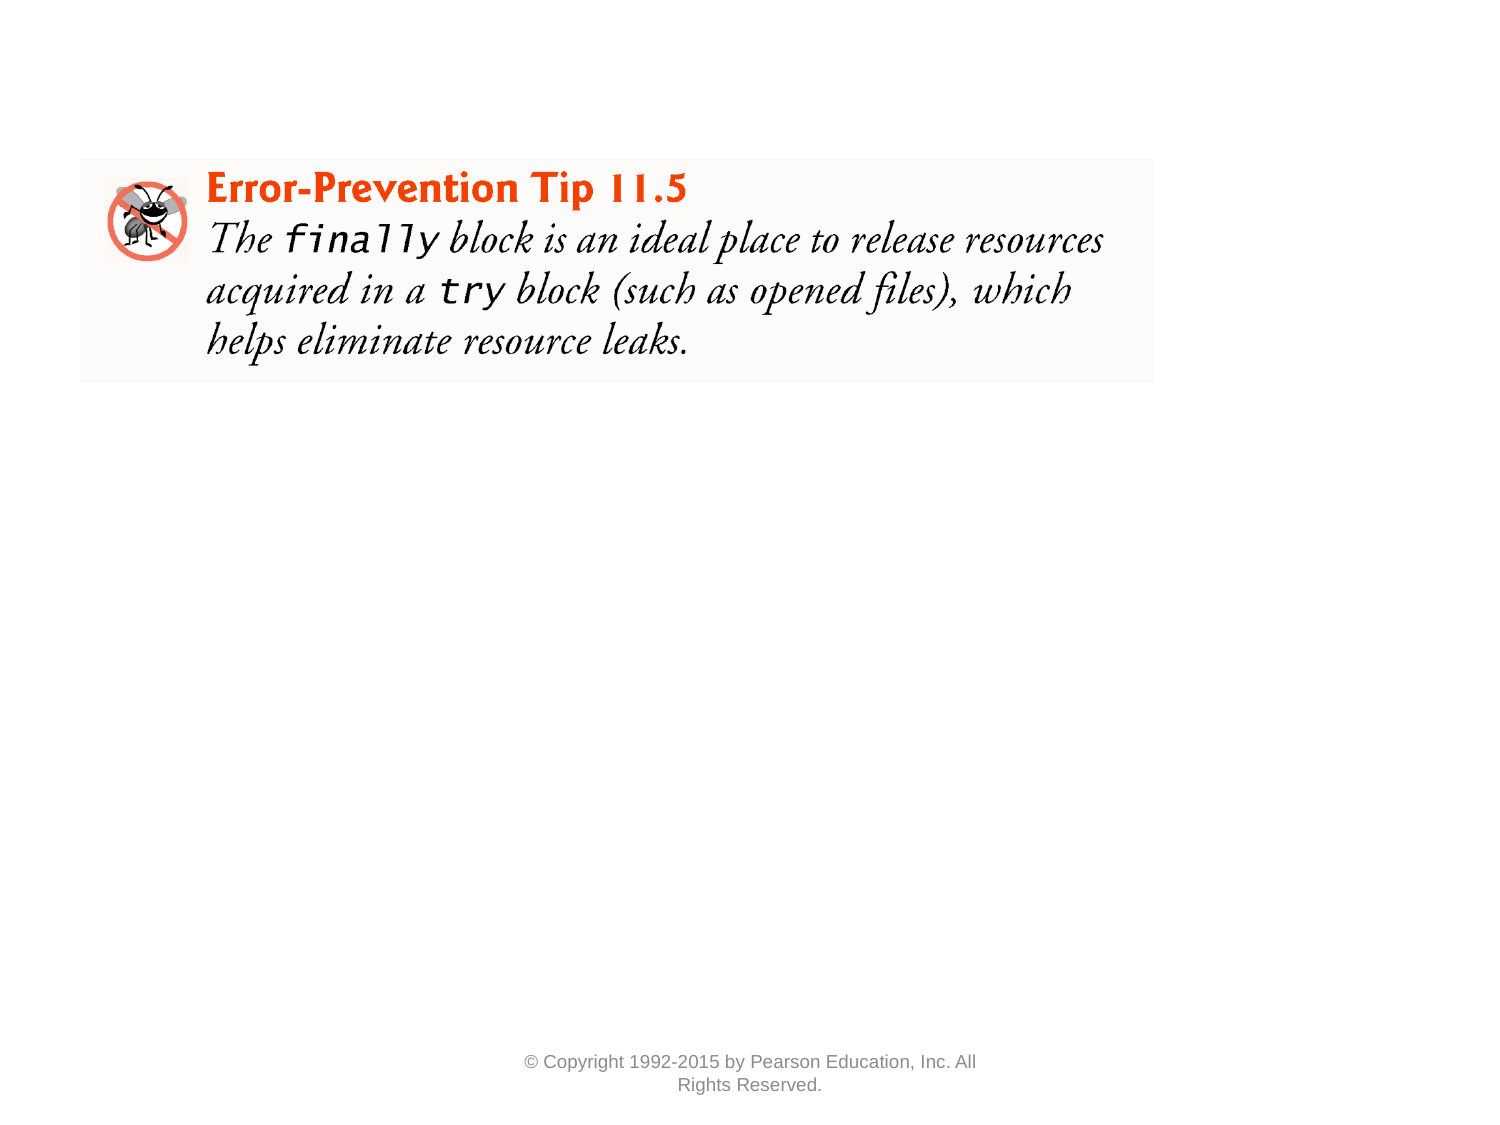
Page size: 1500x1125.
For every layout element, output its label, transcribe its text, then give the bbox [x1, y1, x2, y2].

picture [0, 106, 1500, 1018]
footer © Copyright 1992-2015 by Pearson Education, Inc. All Rights Reserved. [496, 1042, 1004, 1103]
